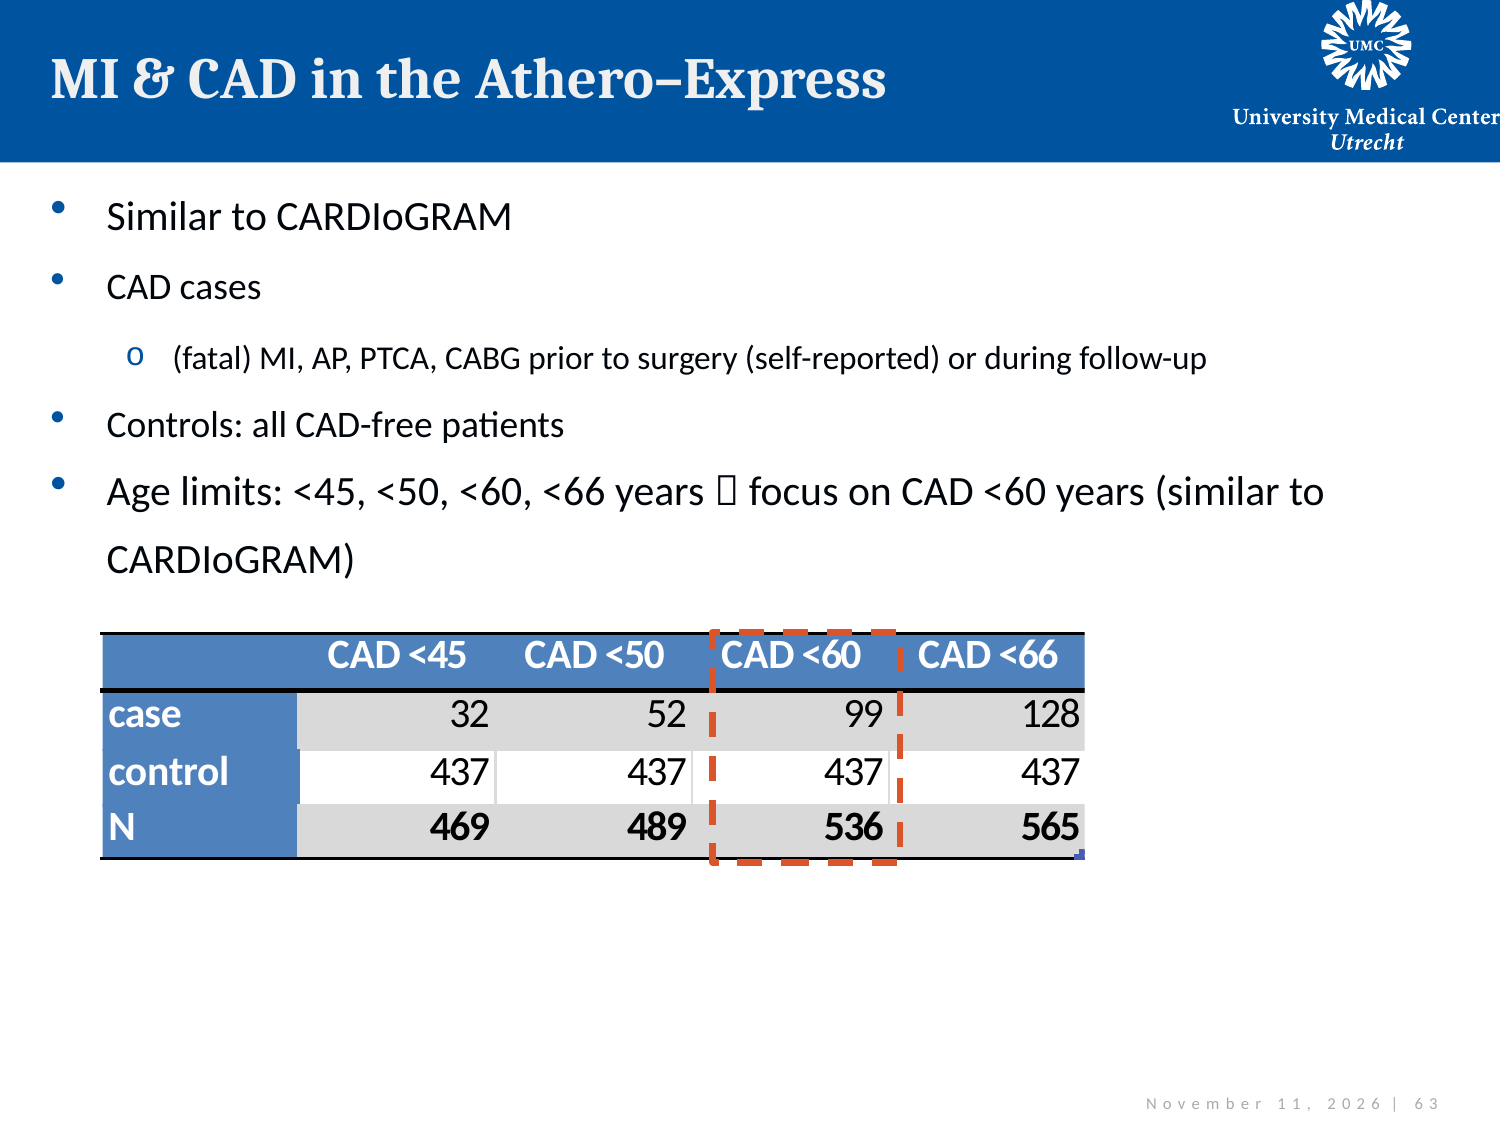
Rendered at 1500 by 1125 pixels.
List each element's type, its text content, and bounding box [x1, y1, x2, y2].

list Similar to CARDIoGRAM CAD cases (fatal) MI, AP, PTCA, CABG prior to surgery (self-reported) or during follow-up Controls: all CAD-free patients Age limits: <45, <50, <60, <66 years  focus on CAD <60 years (similar to CARDIoGRAM) [35, 162, 1453, 1078]
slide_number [1068, 1087, 1453, 1118]
picture [99, 631, 1088, 863]
title MI & CAD in the Athero–Express [34, 0, 1238, 151]
